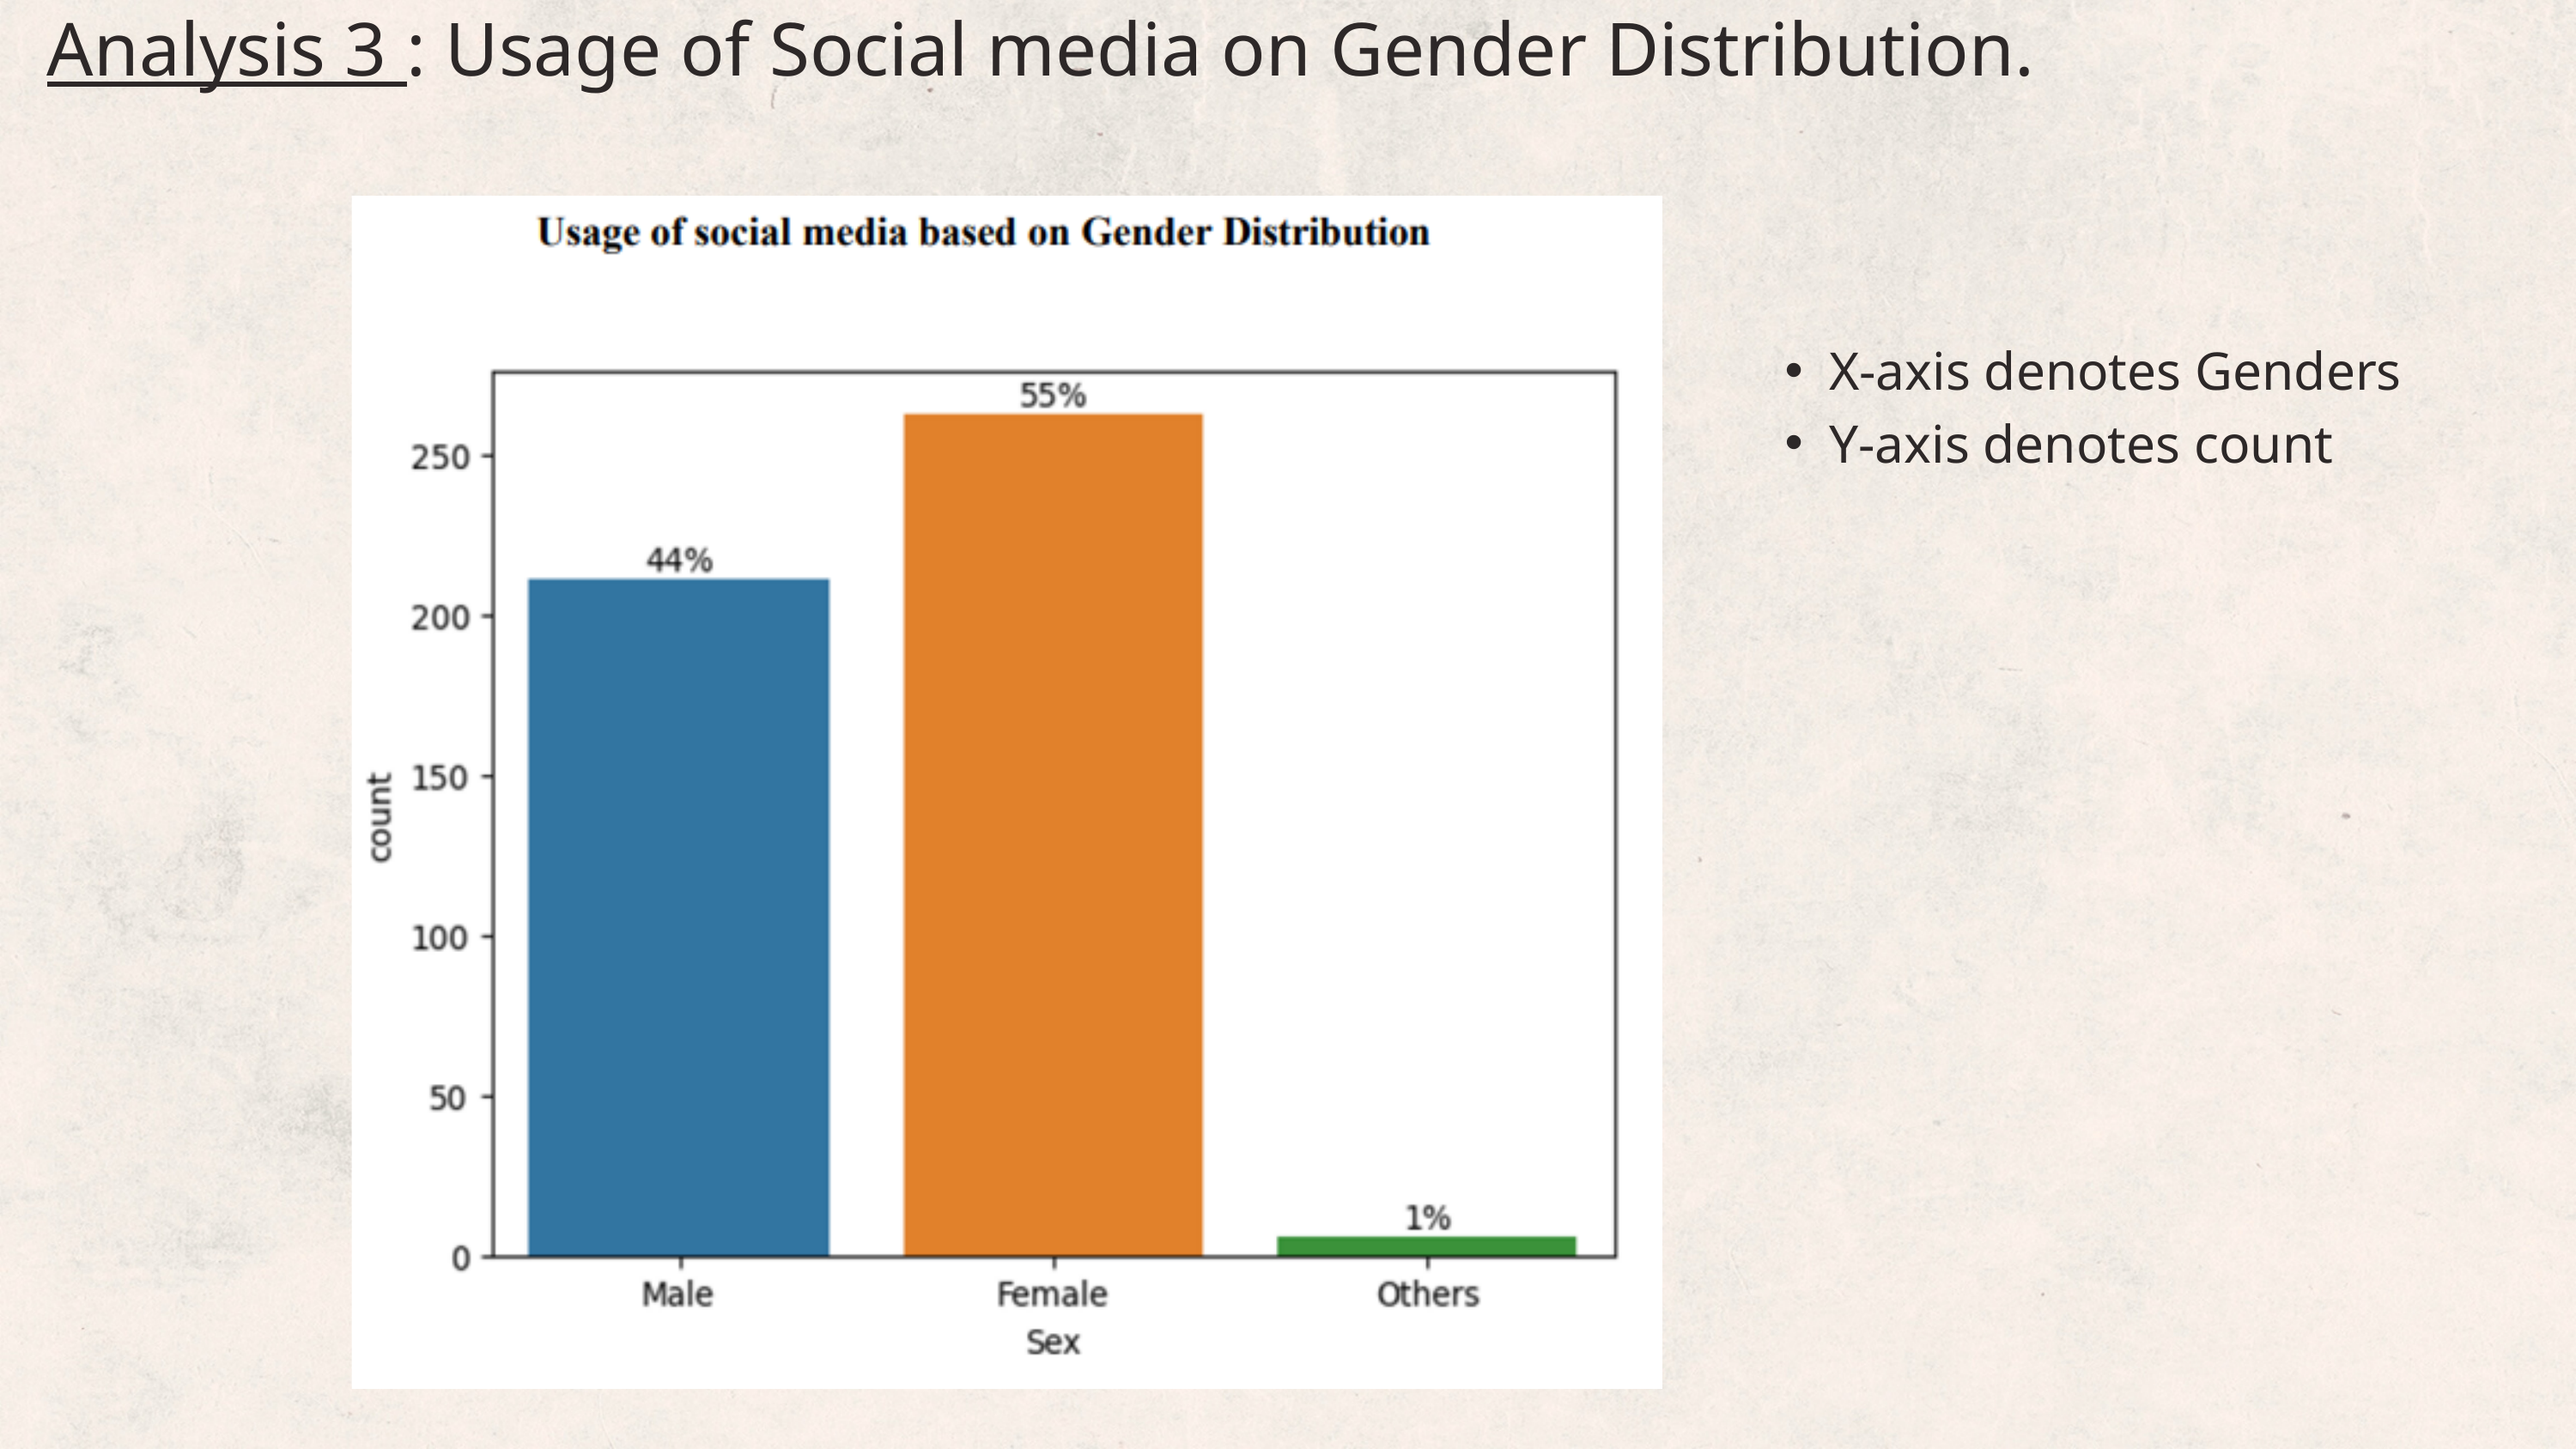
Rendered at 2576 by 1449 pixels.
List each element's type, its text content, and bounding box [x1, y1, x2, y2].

text_box X-axis denotes Genders Y-axis denotes count [1741, 328, 2432, 474]
text_box [0, 0, 2576, 1449]
text_box Analysis 3 : Usage of Social media on Gender Distribution. [47, 38, 2279, 91]
text_box [351, 196, 1663, 1389]
